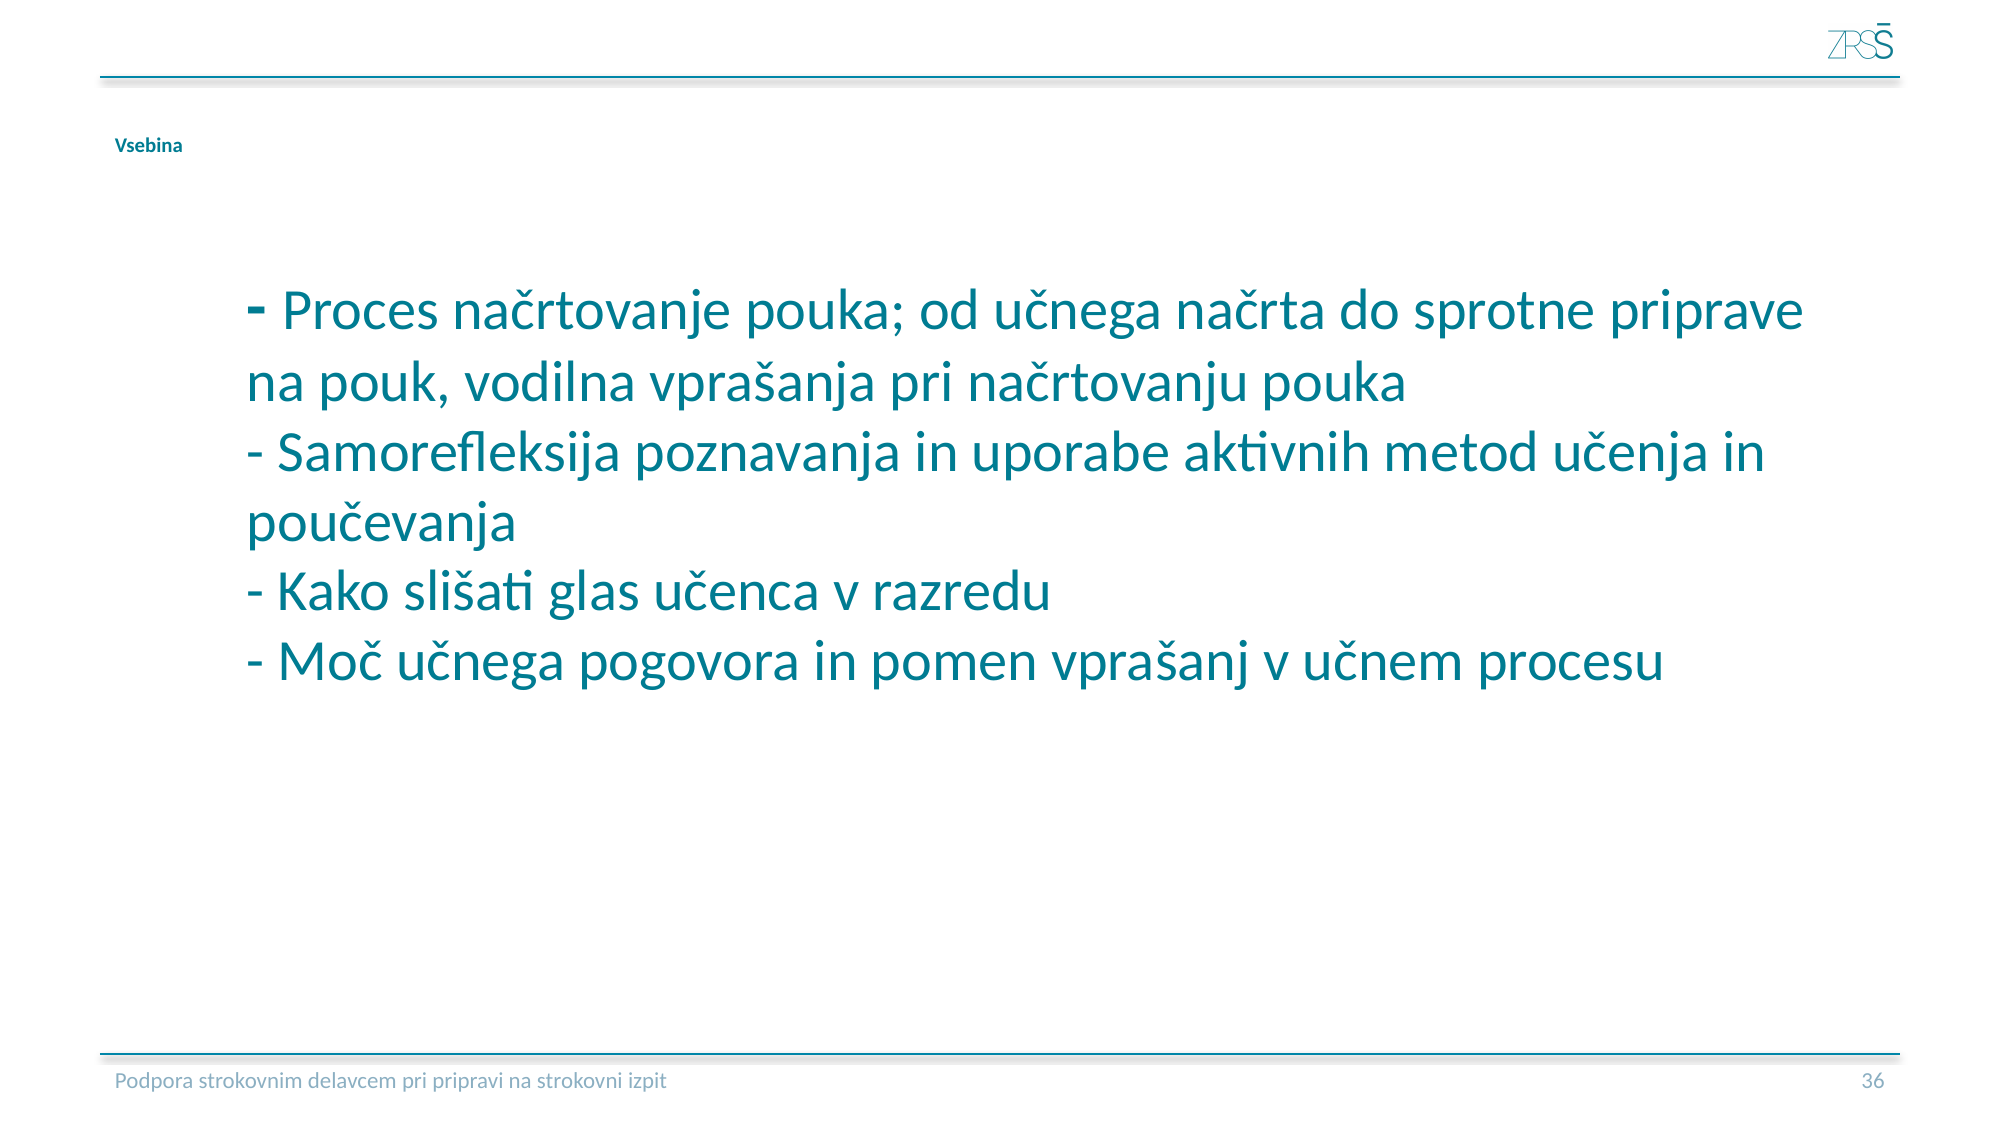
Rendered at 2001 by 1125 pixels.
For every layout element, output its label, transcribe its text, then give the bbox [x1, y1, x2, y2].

slide_number 37 [1433, 1057, 1900, 1118]
footer Podpora strokovnim delavcem pri pripravi na strokovni izpit [99, 1057, 1317, 1118]
title Vsebina [99, 124, 1900, 282]
picture [1828, 23, 1893, 59]
text_box - Proces načrtovanje pouka; od učnega načrta do sprotne priprave na pouk, vodilna vprašanja pri načrtovanju pouka - Samorefleksija poznavanja in uporabe aktivnih metod učenja in poučevanja - Kako slišati glas učenca v razredu - Moč učnega pogovora in pomen vprašanj v učnem procesu [232, 255, 1874, 700]
